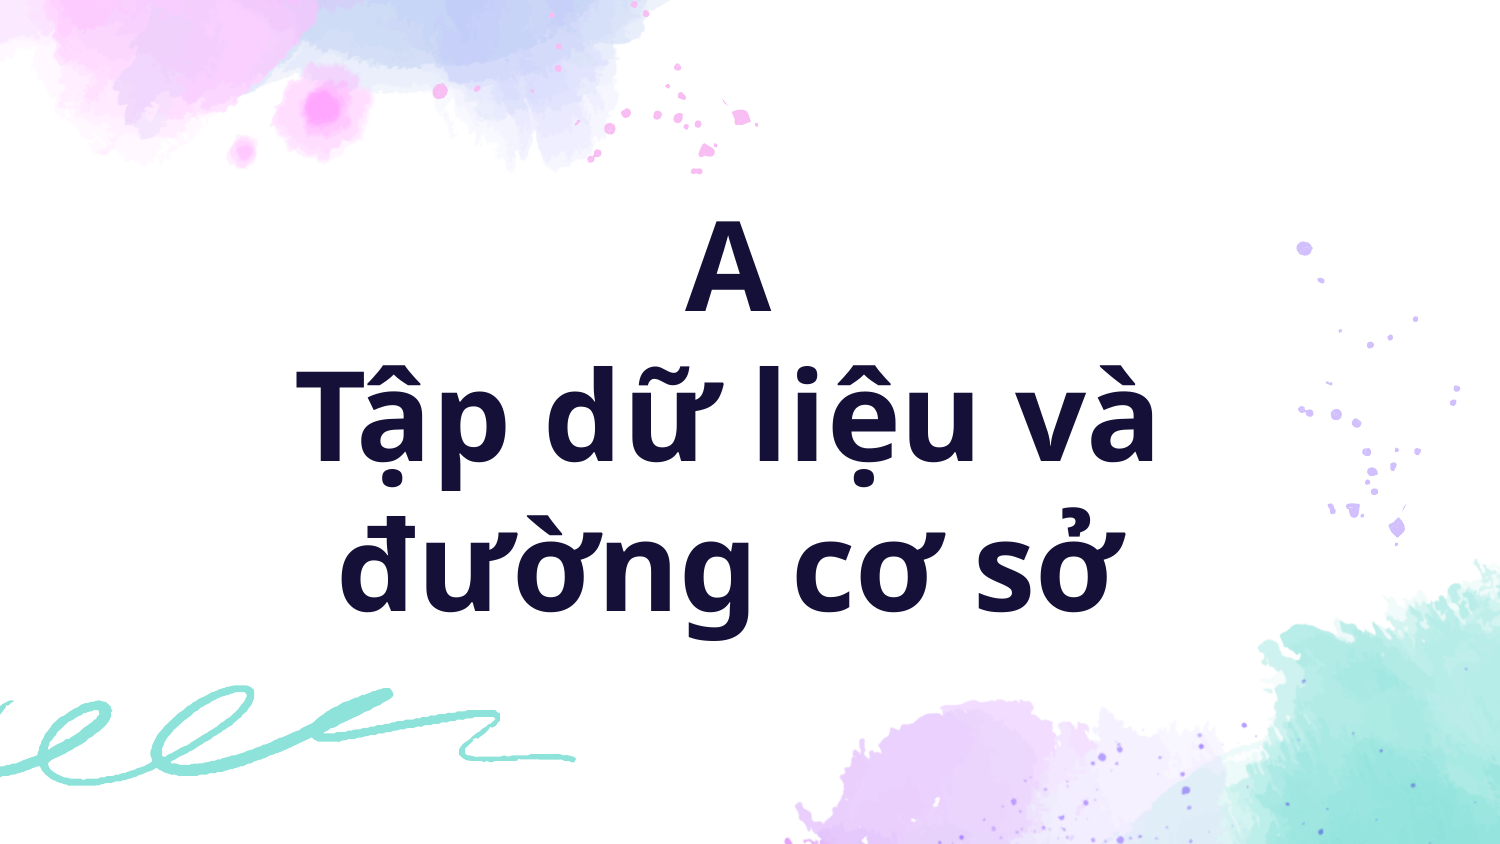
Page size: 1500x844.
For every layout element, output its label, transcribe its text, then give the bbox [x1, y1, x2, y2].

title A Tập dữ liệu và đường cơ sở [160, 216, 1297, 608]
picture [0, 0, 754, 216]
picture [710, 466, 1500, 844]
